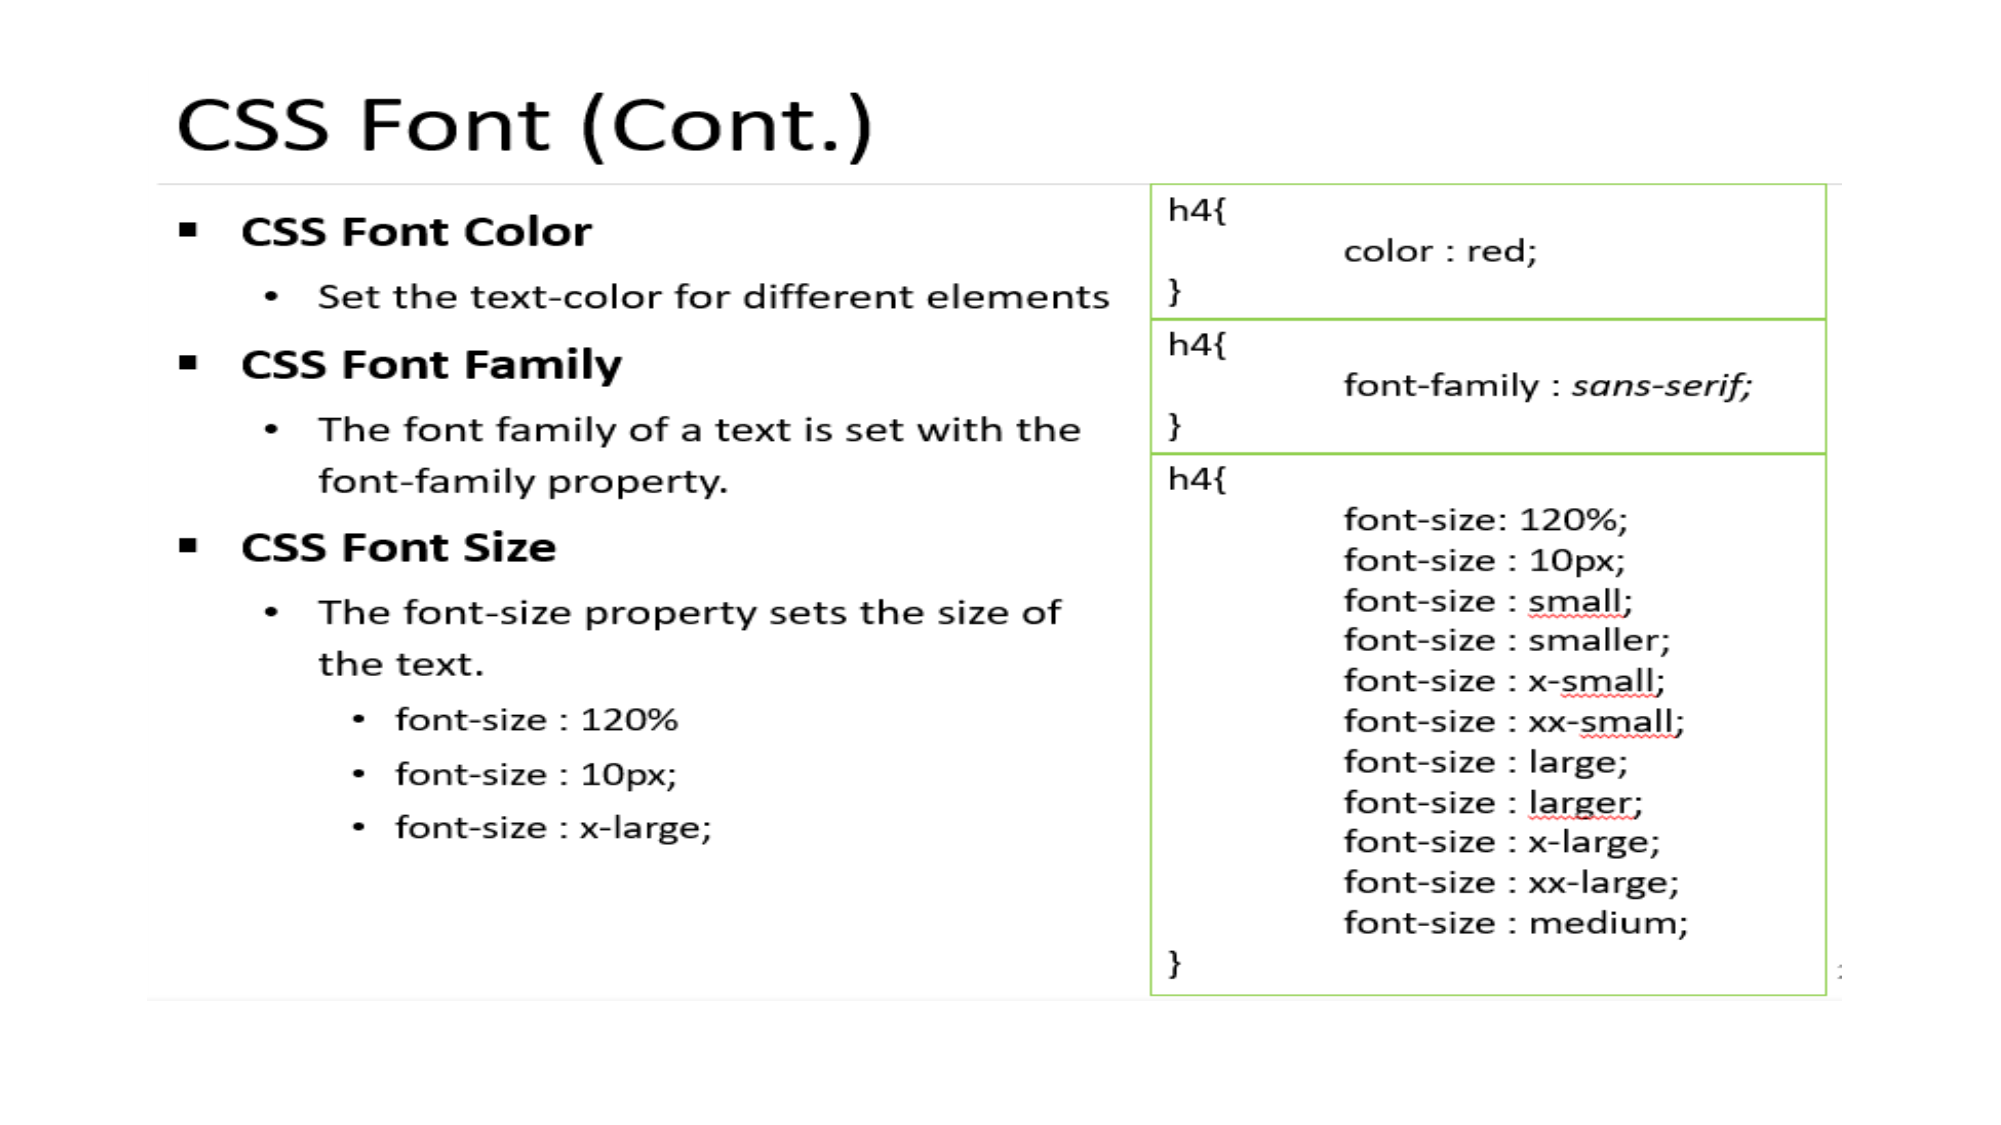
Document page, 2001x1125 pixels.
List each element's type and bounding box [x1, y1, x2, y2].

picture [147, 68, 1842, 1001]
